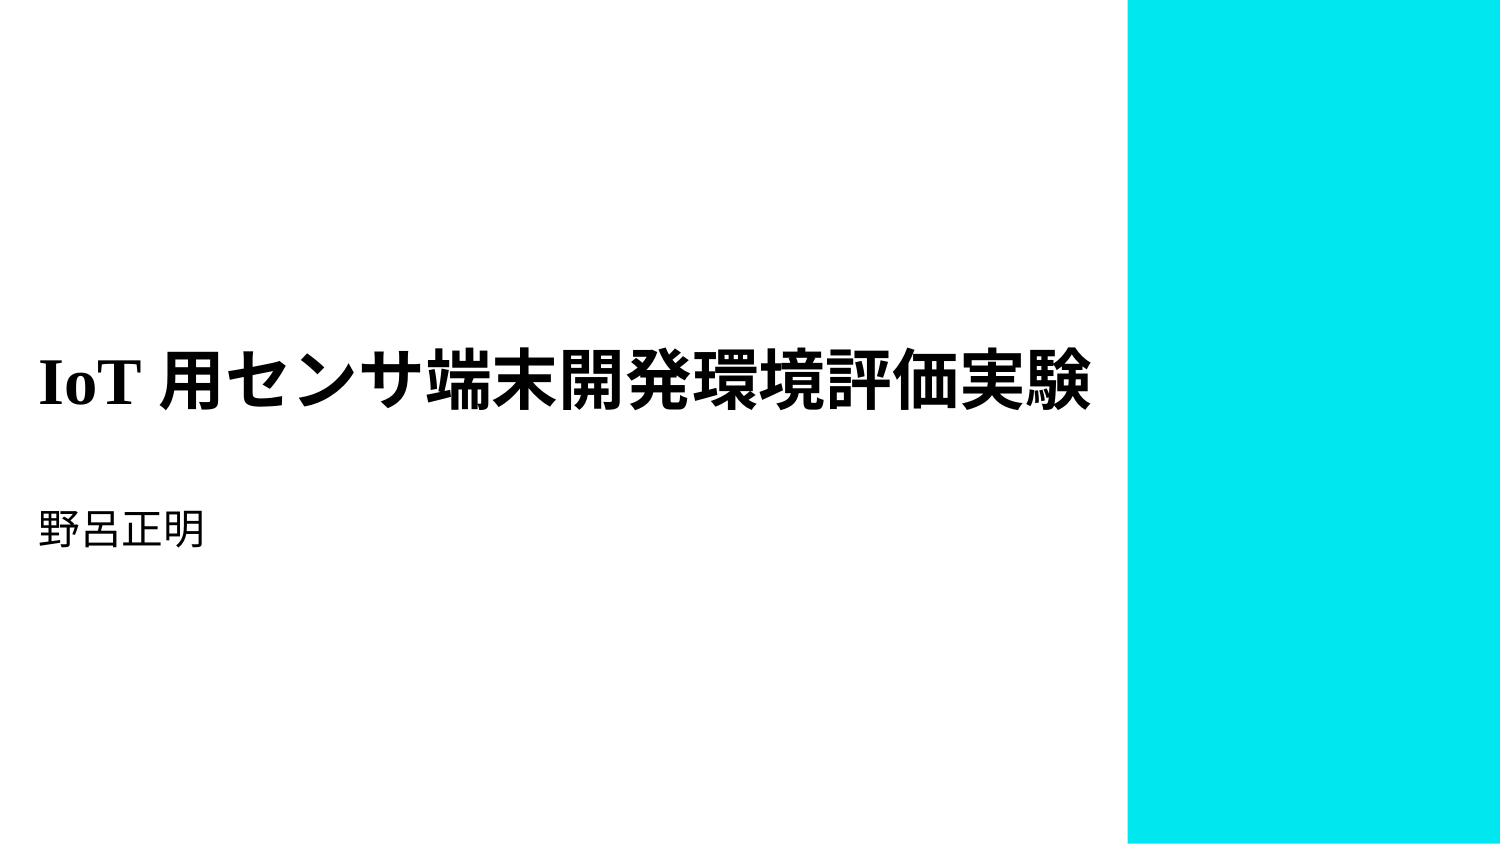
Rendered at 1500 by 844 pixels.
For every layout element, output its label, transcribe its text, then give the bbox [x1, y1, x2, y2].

title IoT用センサ端末開発環境評価実験 [38, 183, 1117, 420]
subtitle 野呂正明 [38, 503, 1117, 710]
